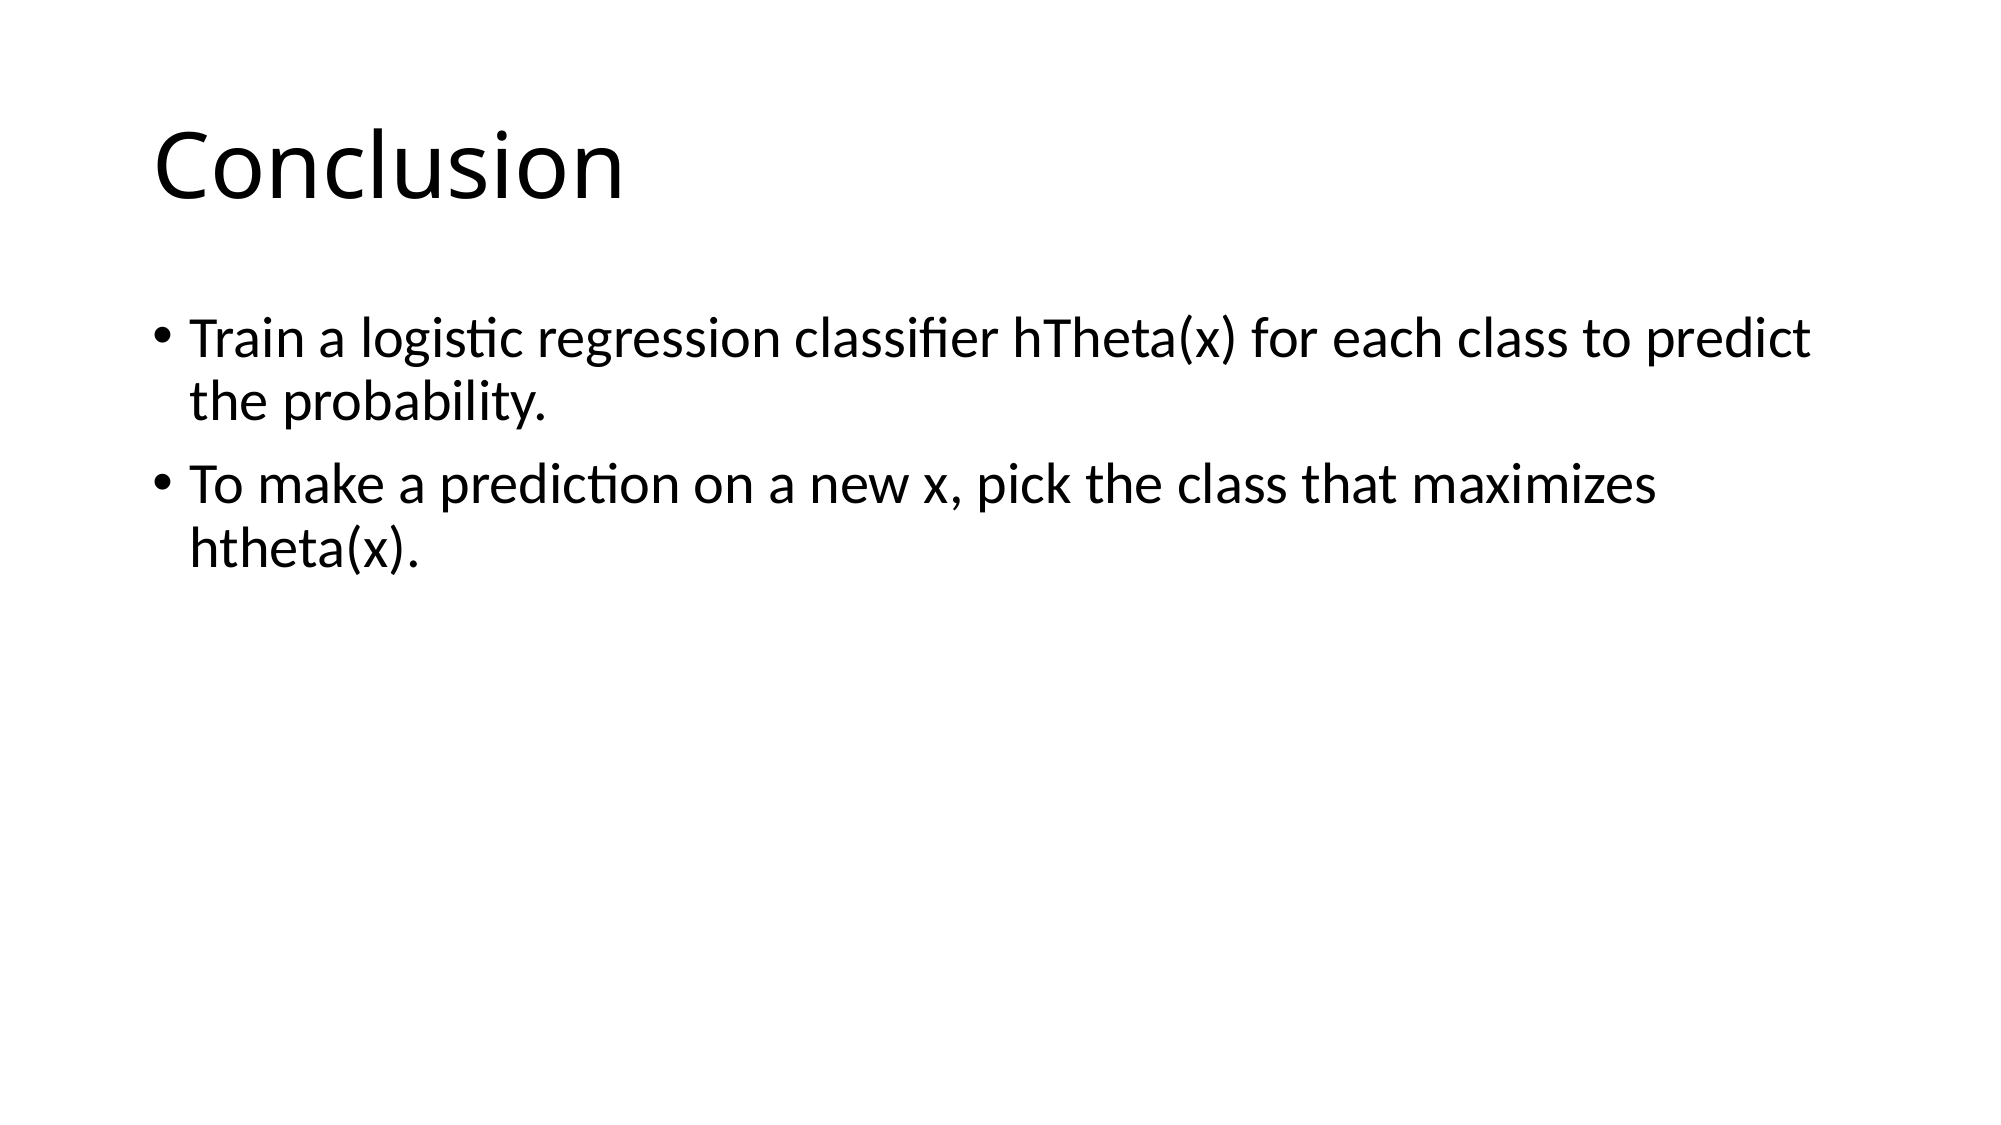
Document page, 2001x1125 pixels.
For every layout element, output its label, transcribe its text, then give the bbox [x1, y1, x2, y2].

title Conclusion [137, 59, 1863, 278]
list Train a logistic regression classifier hTheta(x) for each class to predict the probability. To make a prediction on a new x, pick the class that maximizes htheta(x). [137, 299, 1863, 1014]
